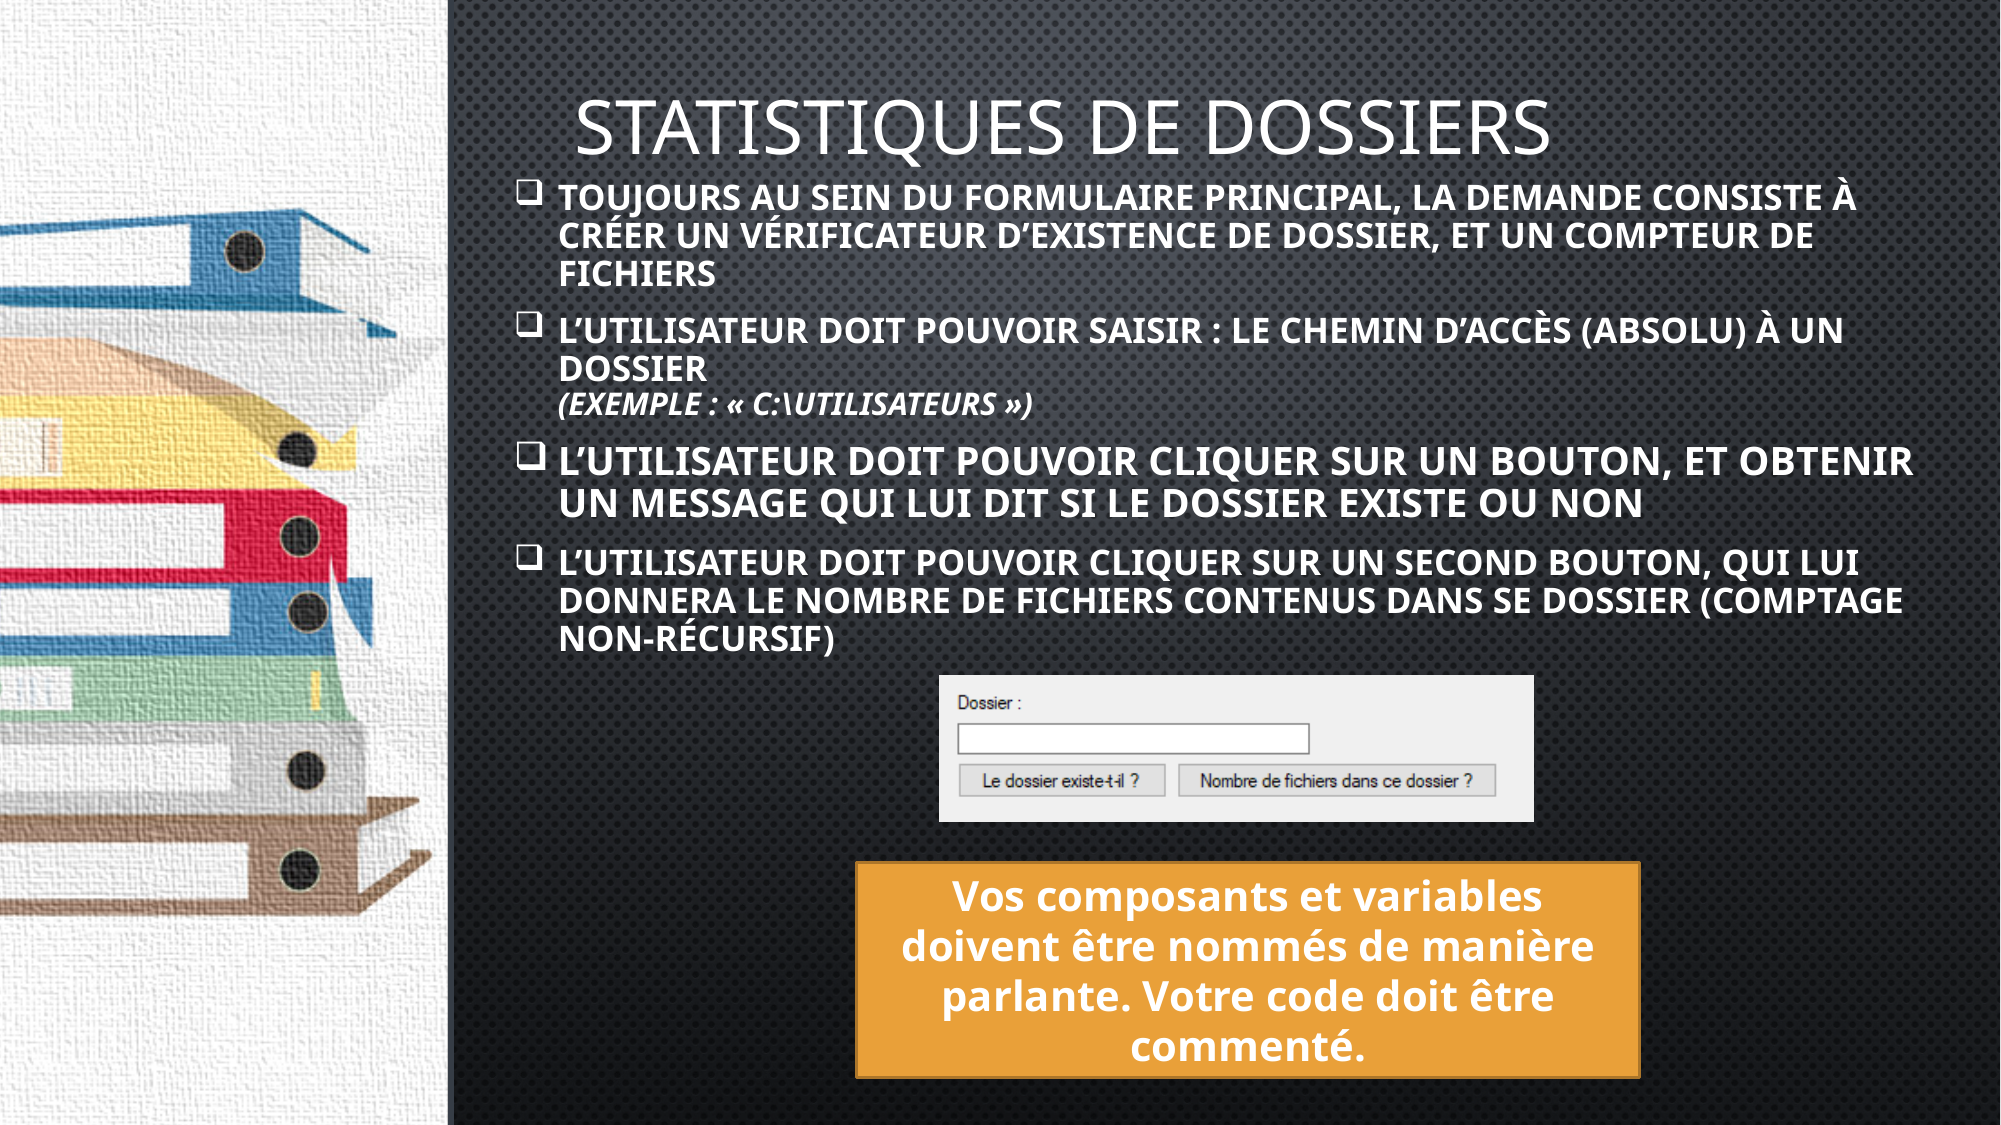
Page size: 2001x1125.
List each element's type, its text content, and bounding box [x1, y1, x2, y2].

title Statistiques de dossiers [559, 71, 1816, 171]
text_box Vos composants et variables doivent être nommés de manière parlante. Votre code doit être commenté. [855, 861, 1641, 1079]
picture [939, 674, 1534, 823]
list Toujours au sein du formulaire principal, la demande consiste à créer un vérificateur d’existence de dossier, et un compteur de fichiers L’utilisateur doit pouvoir saisir : Le chemin d’accès (absolu) à un dossier (Exemple : « C:\Utilisateurs ») L’utilisateur doit pouvoir cliquer sur un bouton, et obtenir un message qui lui dit si le dossier existe ou non L’utilisateur doit pouvoir cliquer sur un second bouton, qui lui donnera le nombre de fichiers contenus dans se dossier (comptage non-récursif) [498, 171, 1975, 668]
picture [0, 0, 448, 1125]
